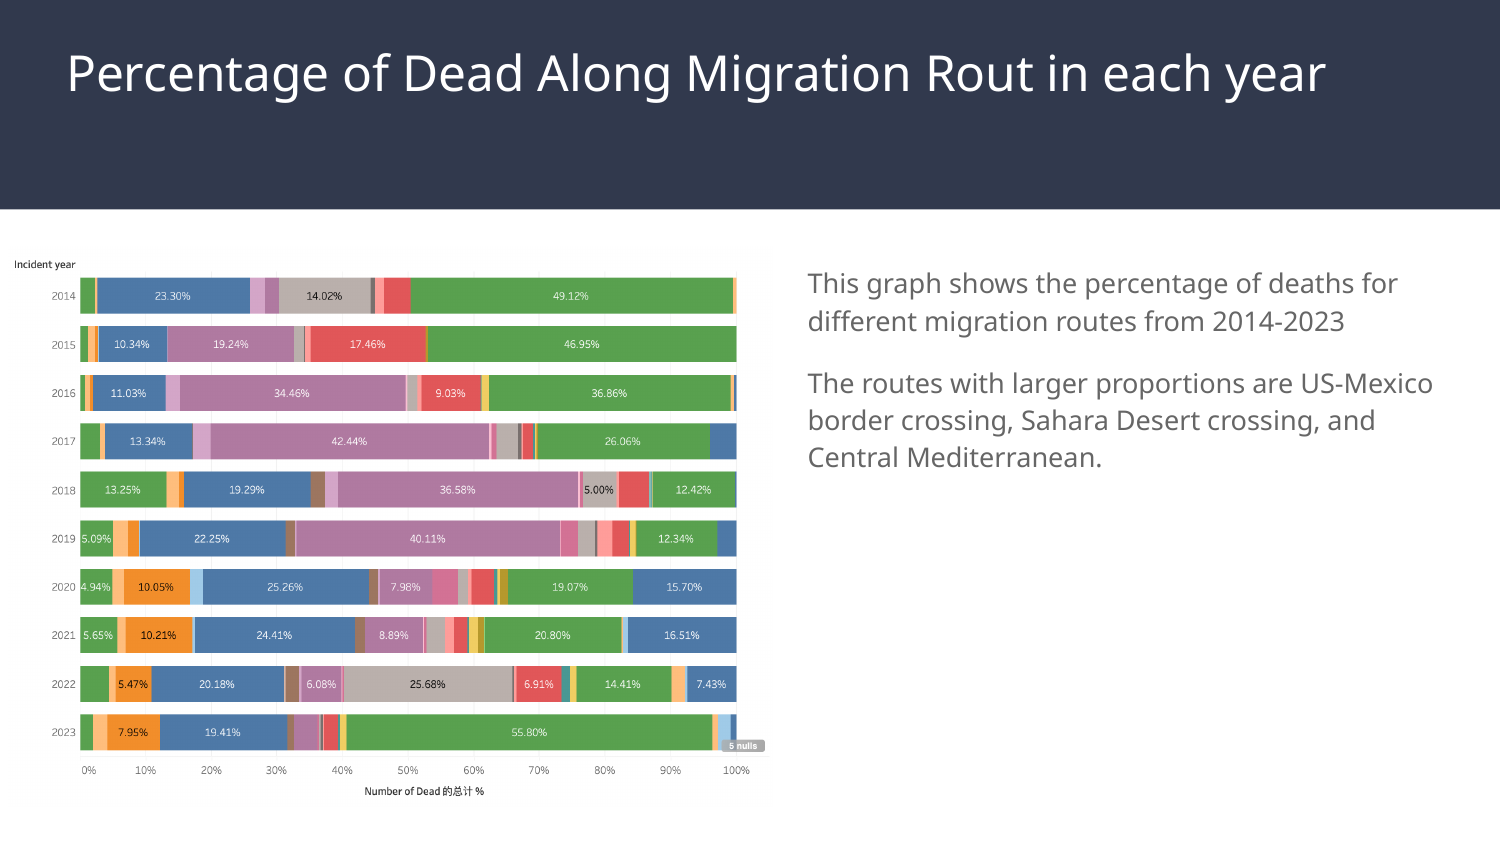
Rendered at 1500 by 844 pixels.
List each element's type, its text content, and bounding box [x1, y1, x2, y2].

list This graph shows the percentage of deaths for different migration routes from 2014-2023 The routes with larger proportions are US-Mexico border crossing, Sahara Desert crossing, and Central Mediterranean. [792, 247, 1449, 752]
title Percentage of Dead Along Migration Rout in each year [51, 27, 1449, 130]
picture [8, 246, 774, 807]
